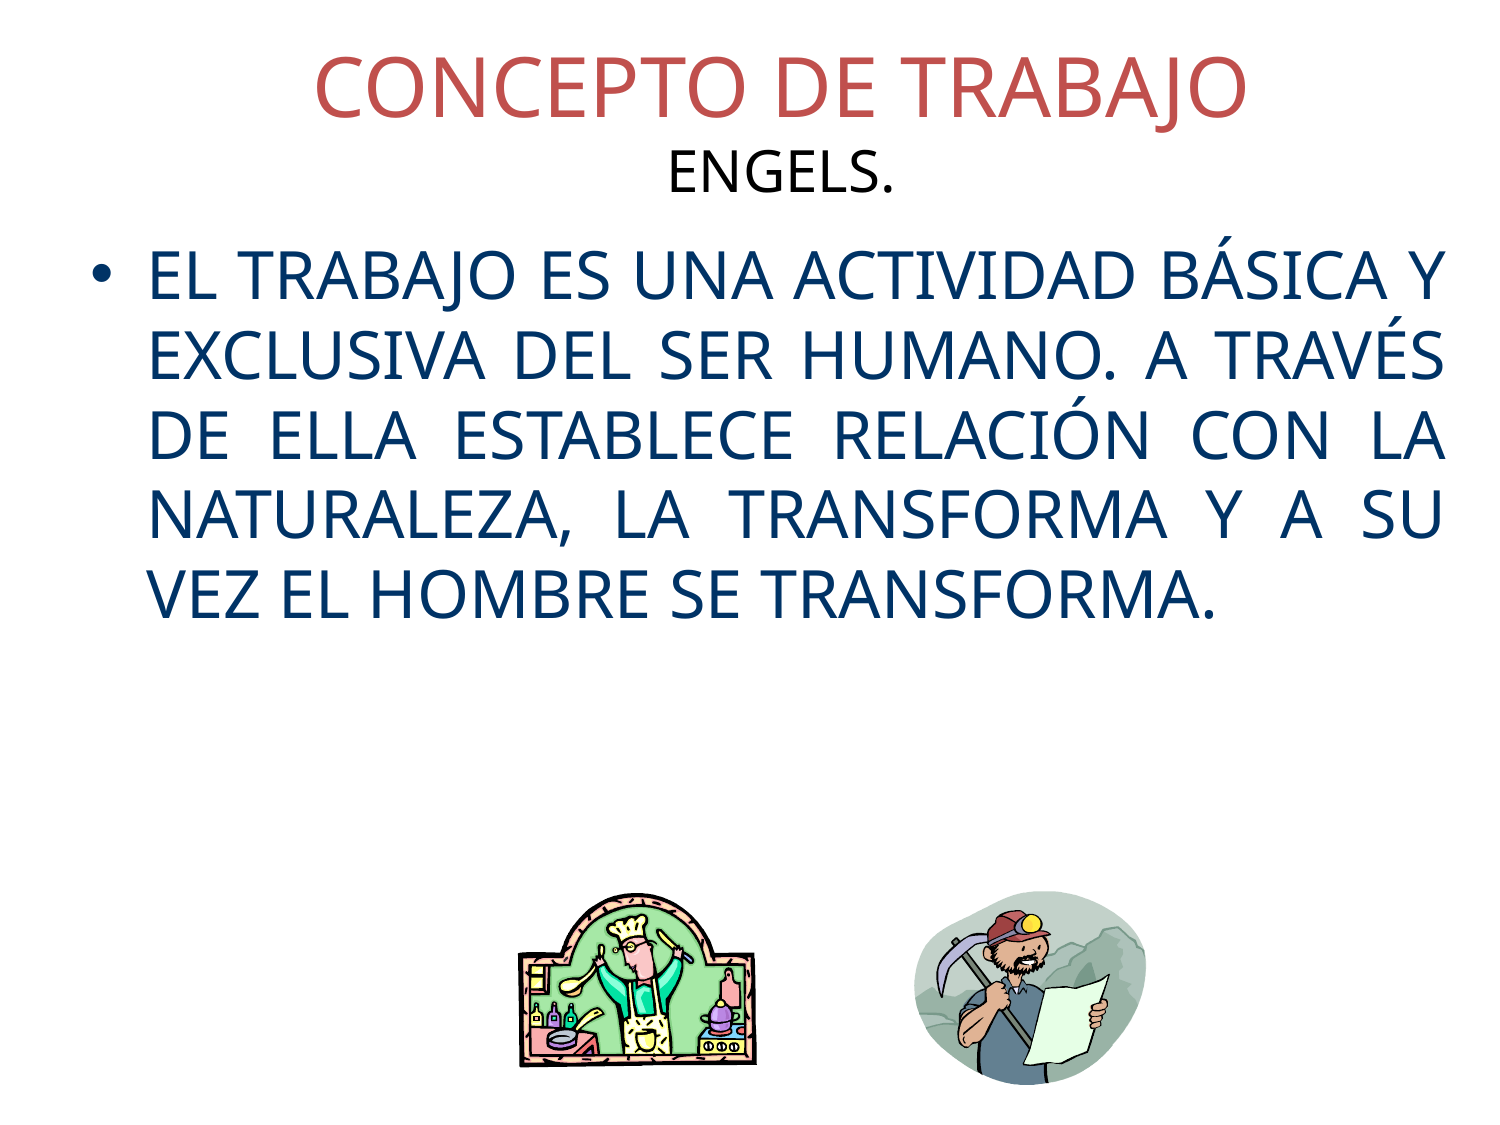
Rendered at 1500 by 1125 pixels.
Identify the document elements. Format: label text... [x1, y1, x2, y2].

list EL TRABAJO ES UNA ACTIVIDAD BÁSICA Y EXCLUSIVA DEL SER HUMANO. A TRAVÉS DE ELLA ESTABLECE RELACIÓN CON LA NATURALEZA, LA TRANSFORMA Y A SU VEZ EL HOMBRE SE TRANSFORMA. [75, 224, 1463, 1075]
title CONCEPTO DE TRABAJO ENGELS. [99, 24, 1463, 213]
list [517, 887, 763, 1074]
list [912, 887, 1151, 1090]
